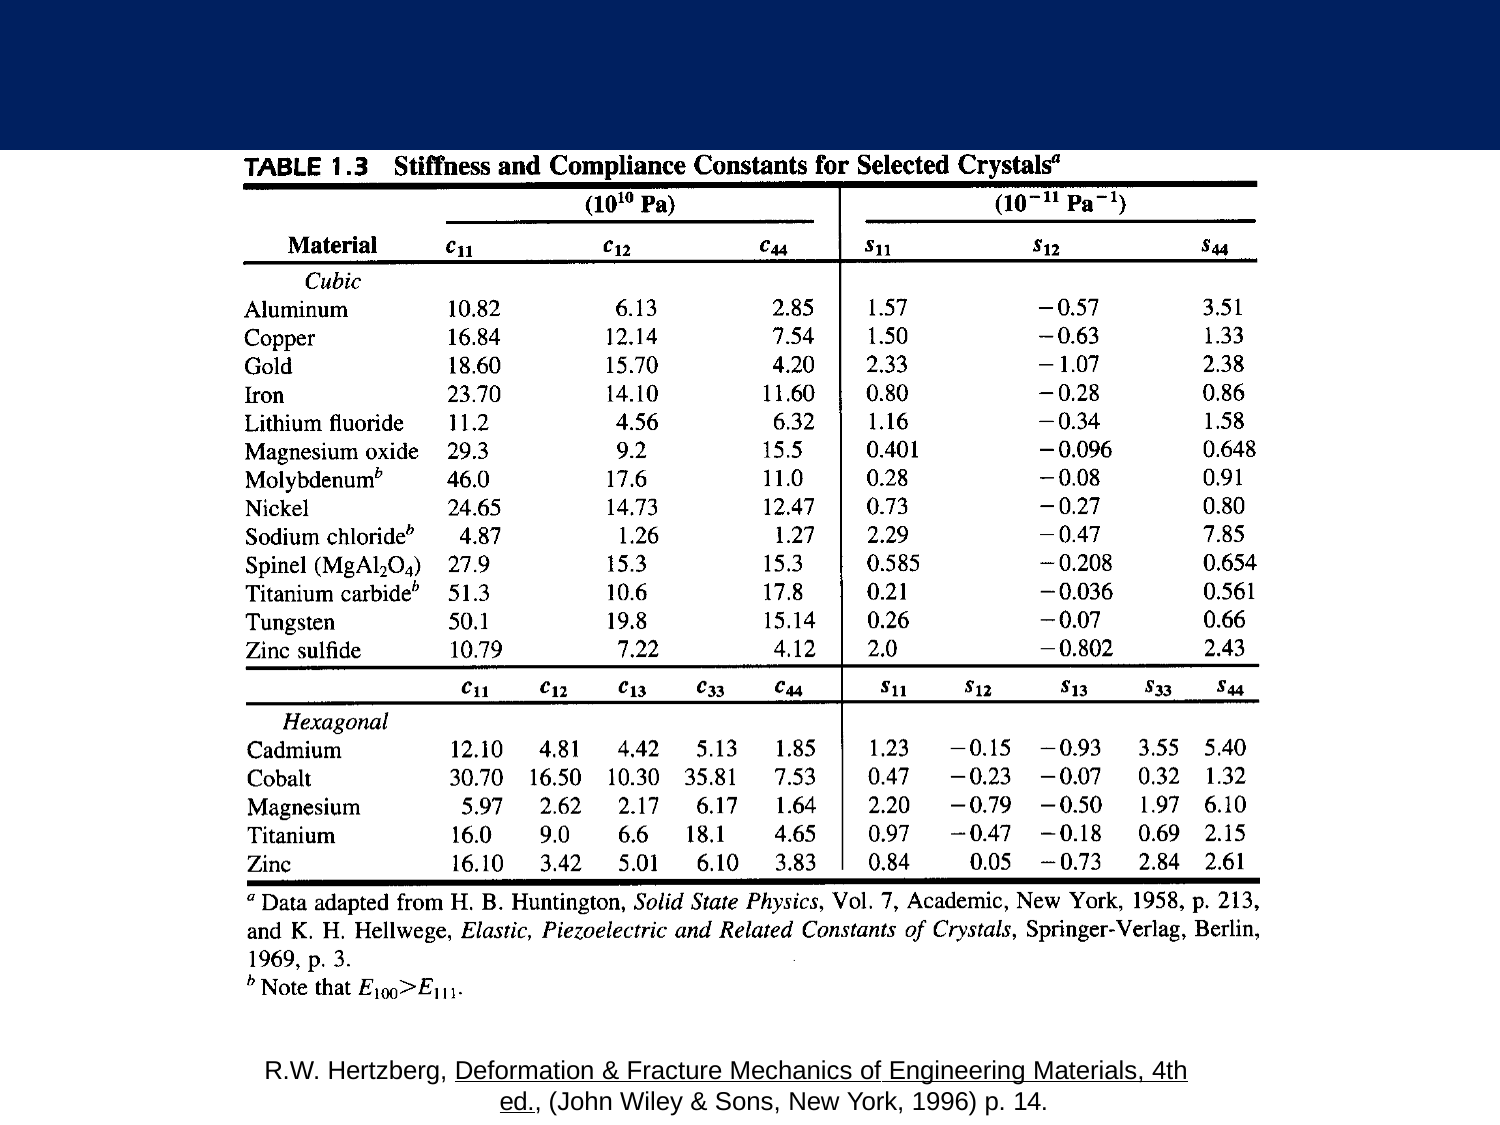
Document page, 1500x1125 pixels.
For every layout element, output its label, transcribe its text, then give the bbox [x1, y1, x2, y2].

text_box R.W. Hertzberg, Deformation & Fracture Mechanics of Engineering Materials, 4th ed., (John Wiley & Sons, New York, 1996) p. 14. [262, 1051, 1238, 1116]
picture [214, 129, 1285, 1020]
